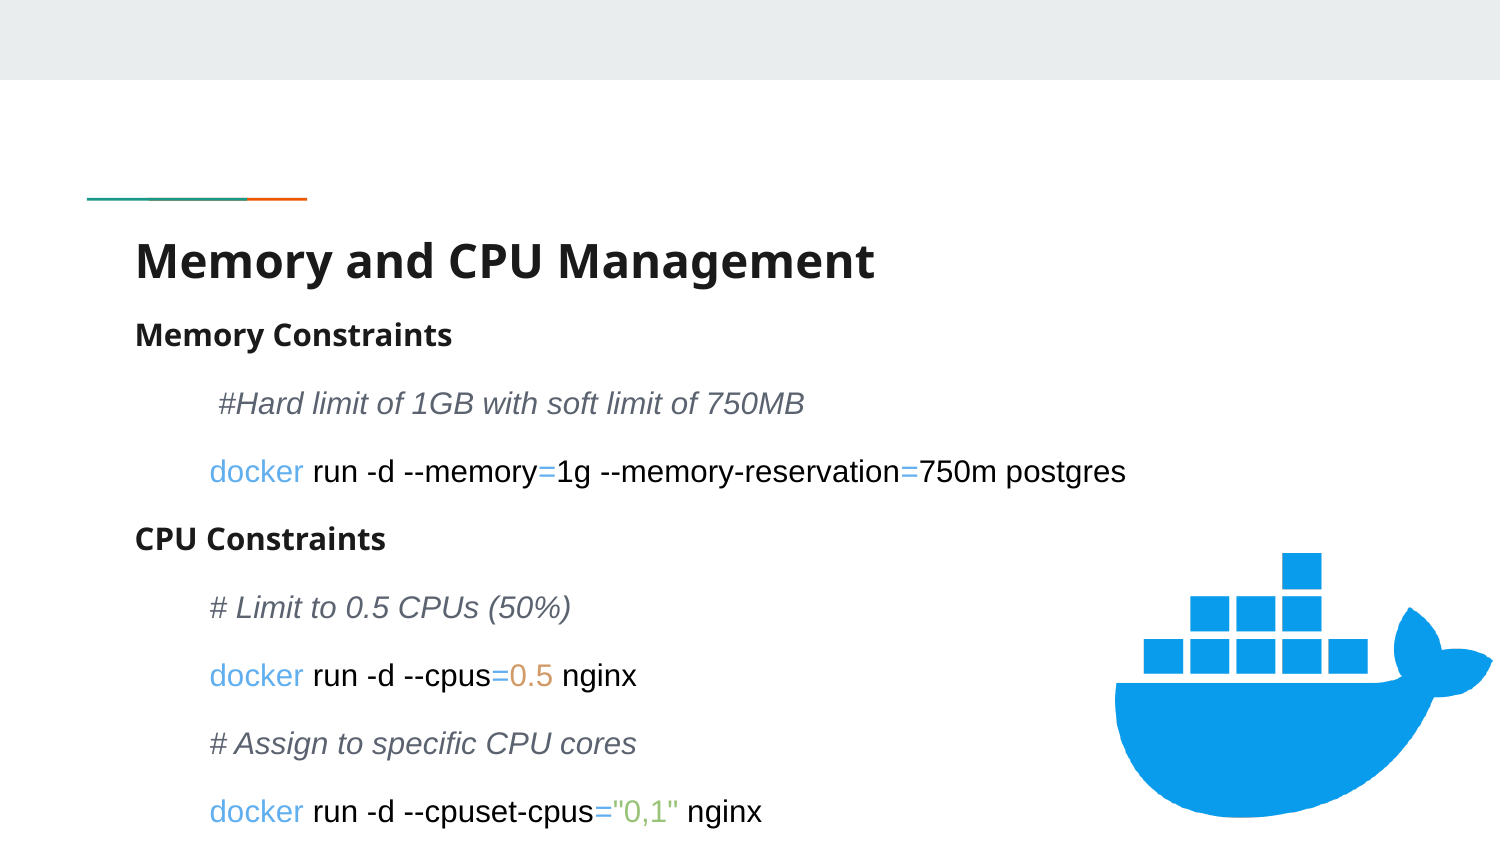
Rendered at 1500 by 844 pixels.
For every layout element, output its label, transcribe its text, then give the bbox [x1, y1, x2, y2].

title Memory and CPU Management [119, 216, 1381, 294]
list Memory Constraints #Hard limit of 1GB with soft limit of 750MB docker run -d --memory=1g --memory-reservation=750m postgres CPU Constraints # Limit to 0.5 CPUs (50%) docker run -d --cpus=0.5 nginx # Assign to specific CPU cores docker run -d --cpuset-cpus="0,1" nginx [119, 294, 1381, 815]
picture [1093, 474, 1500, 844]
